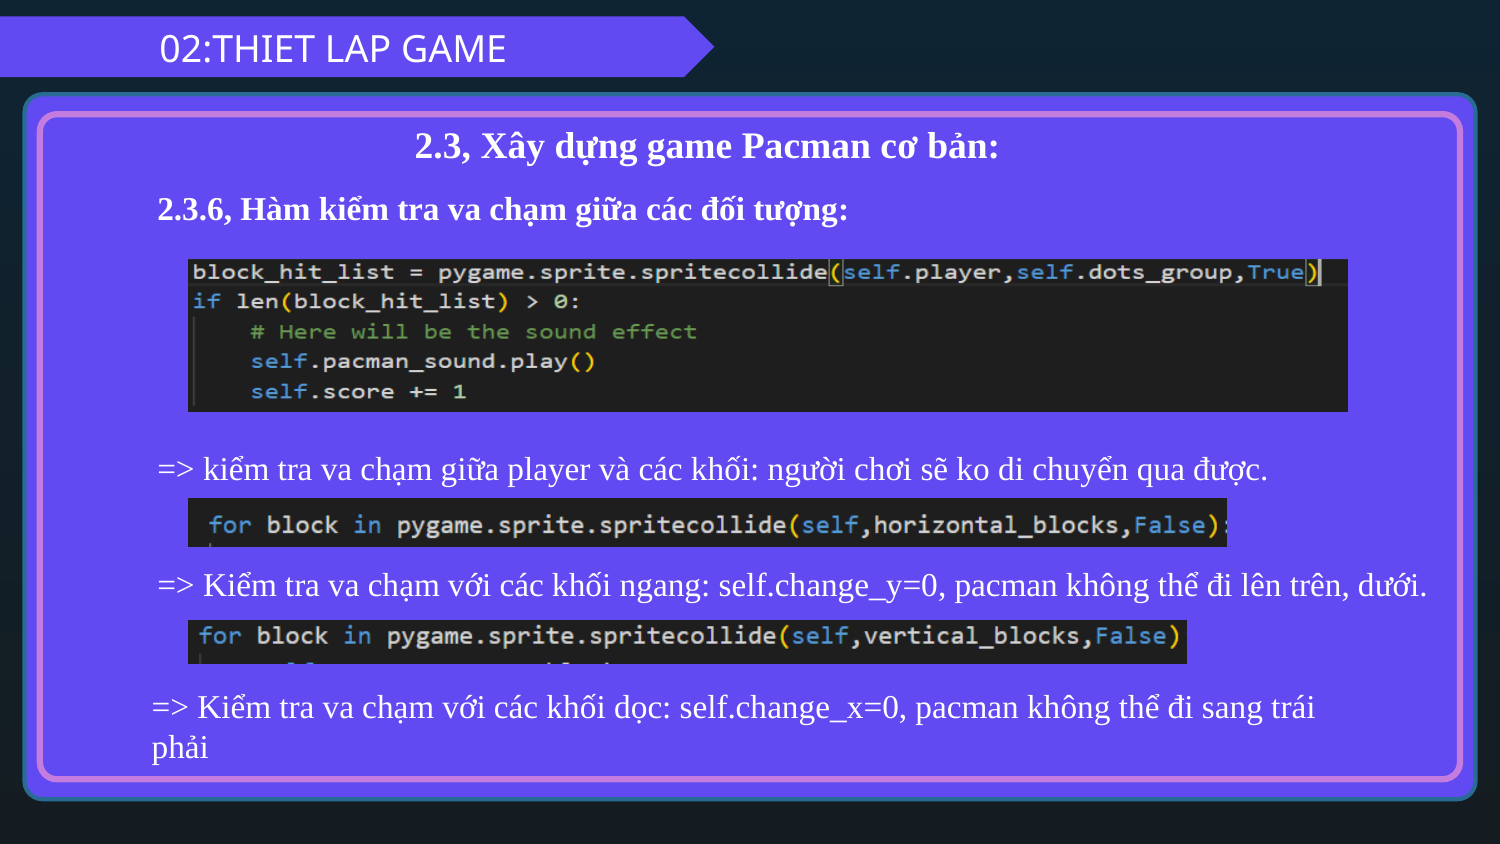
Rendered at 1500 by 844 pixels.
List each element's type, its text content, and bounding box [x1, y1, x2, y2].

picture [188, 619, 1187, 665]
picture [188, 497, 1227, 547]
picture [188, 259, 1348, 412]
text_box [708, 37, 717, 57]
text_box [24, 93, 1476, 800]
text_box 02:THIET LAP GAME [0, 17, 708, 78]
